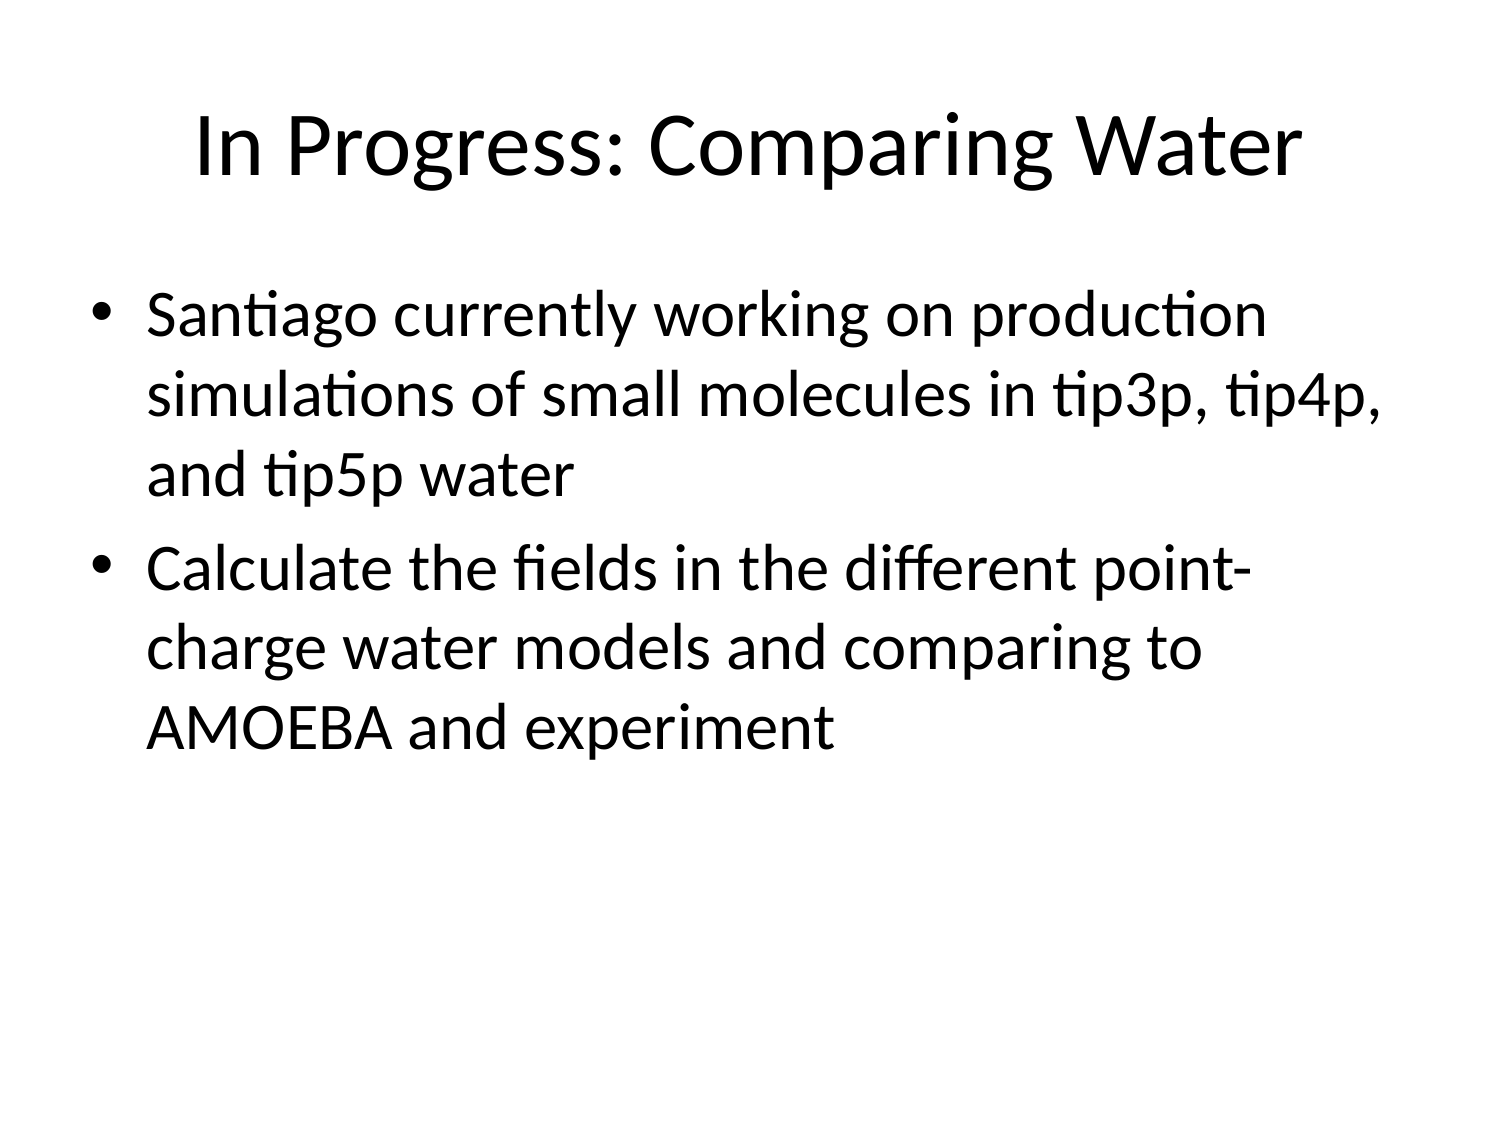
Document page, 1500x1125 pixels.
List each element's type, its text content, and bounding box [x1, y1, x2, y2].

title In Progress: Comparing Water [75, 45, 1425, 233]
list Santiago currently working on production simulations of small molecules in tip3p, tip4p, and tip5p water Calculate the fields in the different point-charge water models and comparing to AMOEBA and experiment [75, 262, 1425, 1005]
